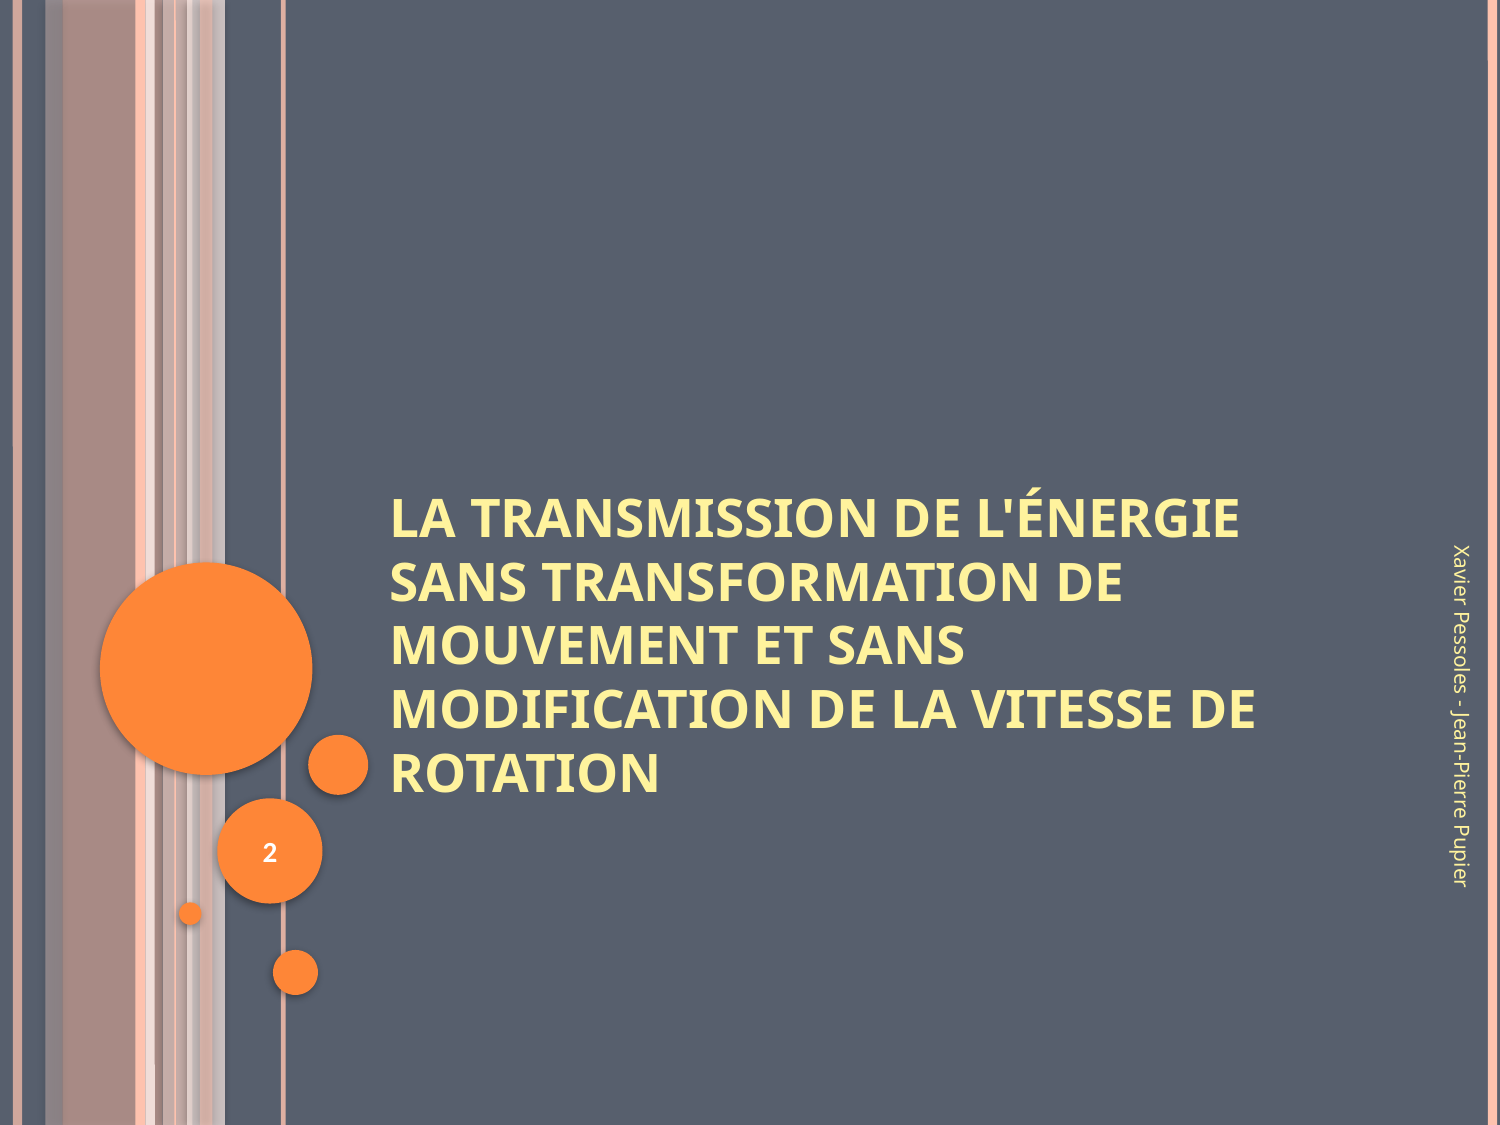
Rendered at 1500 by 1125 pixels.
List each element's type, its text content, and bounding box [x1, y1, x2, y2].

title La transmission de l'énergie sans transformation de mouvement et sans modification de la vitesse de rotation [375, 474, 1388, 812]
slide_number 2 [219, 808, 320, 894]
footer Xavier Pessoles - Jean-Pierre Pupier [1429, 416, 1493, 1017]
